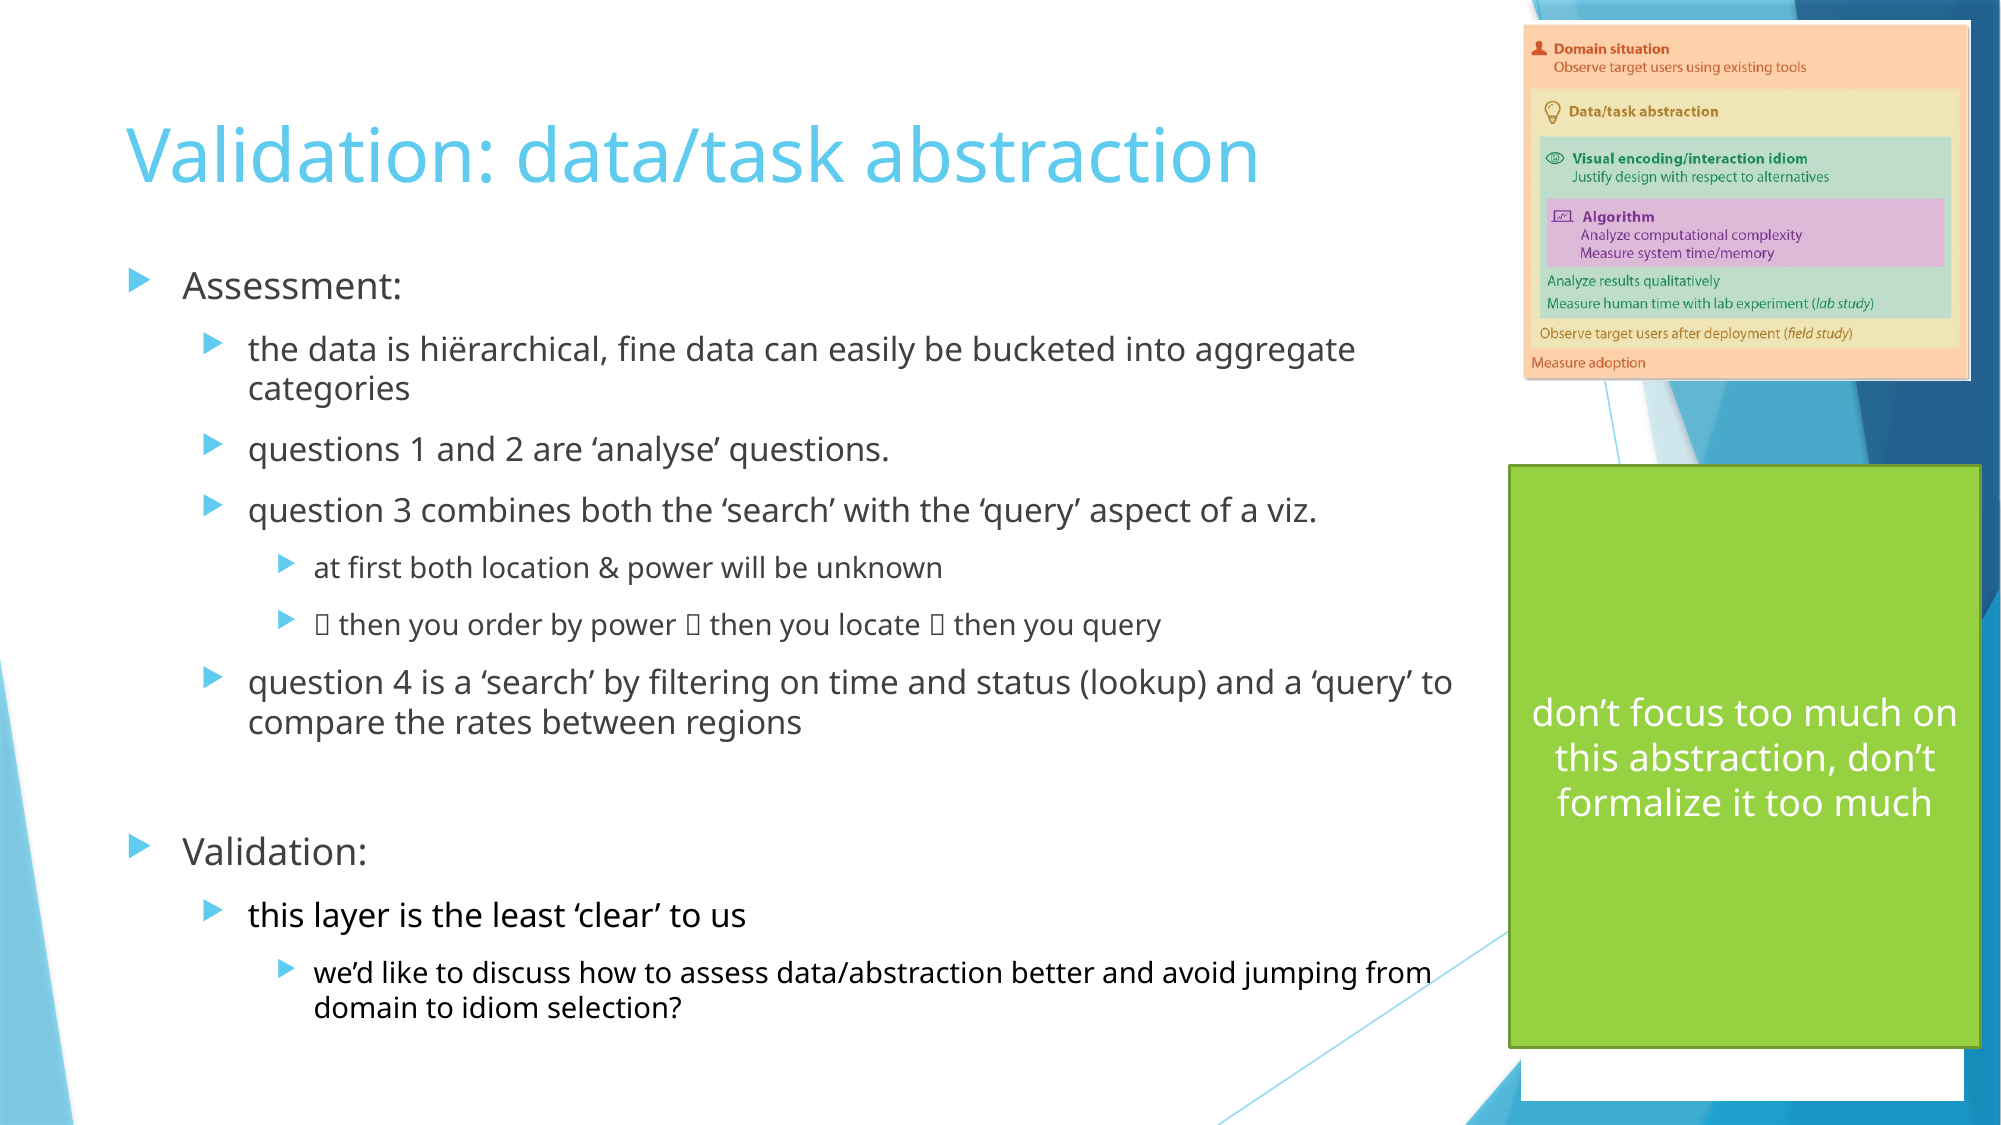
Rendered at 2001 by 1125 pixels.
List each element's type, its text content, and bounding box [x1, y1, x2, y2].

text_box don’t focus too much on this abstraction, don’t formalize it too much [1508, 464, 1982, 1049]
picture [1520, 657, 1964, 1102]
picture [1520, 20, 1972, 381]
list Assessment: the data is hiërarchical, fine data can easily be bucketed into aggregate categories questions 1 and 2 are ‘analyse’ questions. question 3 combines both the ‘search’ with the ‘query’ aspect of a viz. at first both location & power will be unknown  then you order by power  then you locate  then you query question 4 is a ‘search’ by filtering on time and status (lookup) and a ‘query’ to compare the rates between regions Validation: this layer is the least ‘clear’ to us we’d like to discuss how to assess data/abstraction better and avoid jumping from domain to idiom selection? [111, 254, 1522, 1083]
title Validation: data/task abstraction [111, 99, 1515, 254]
